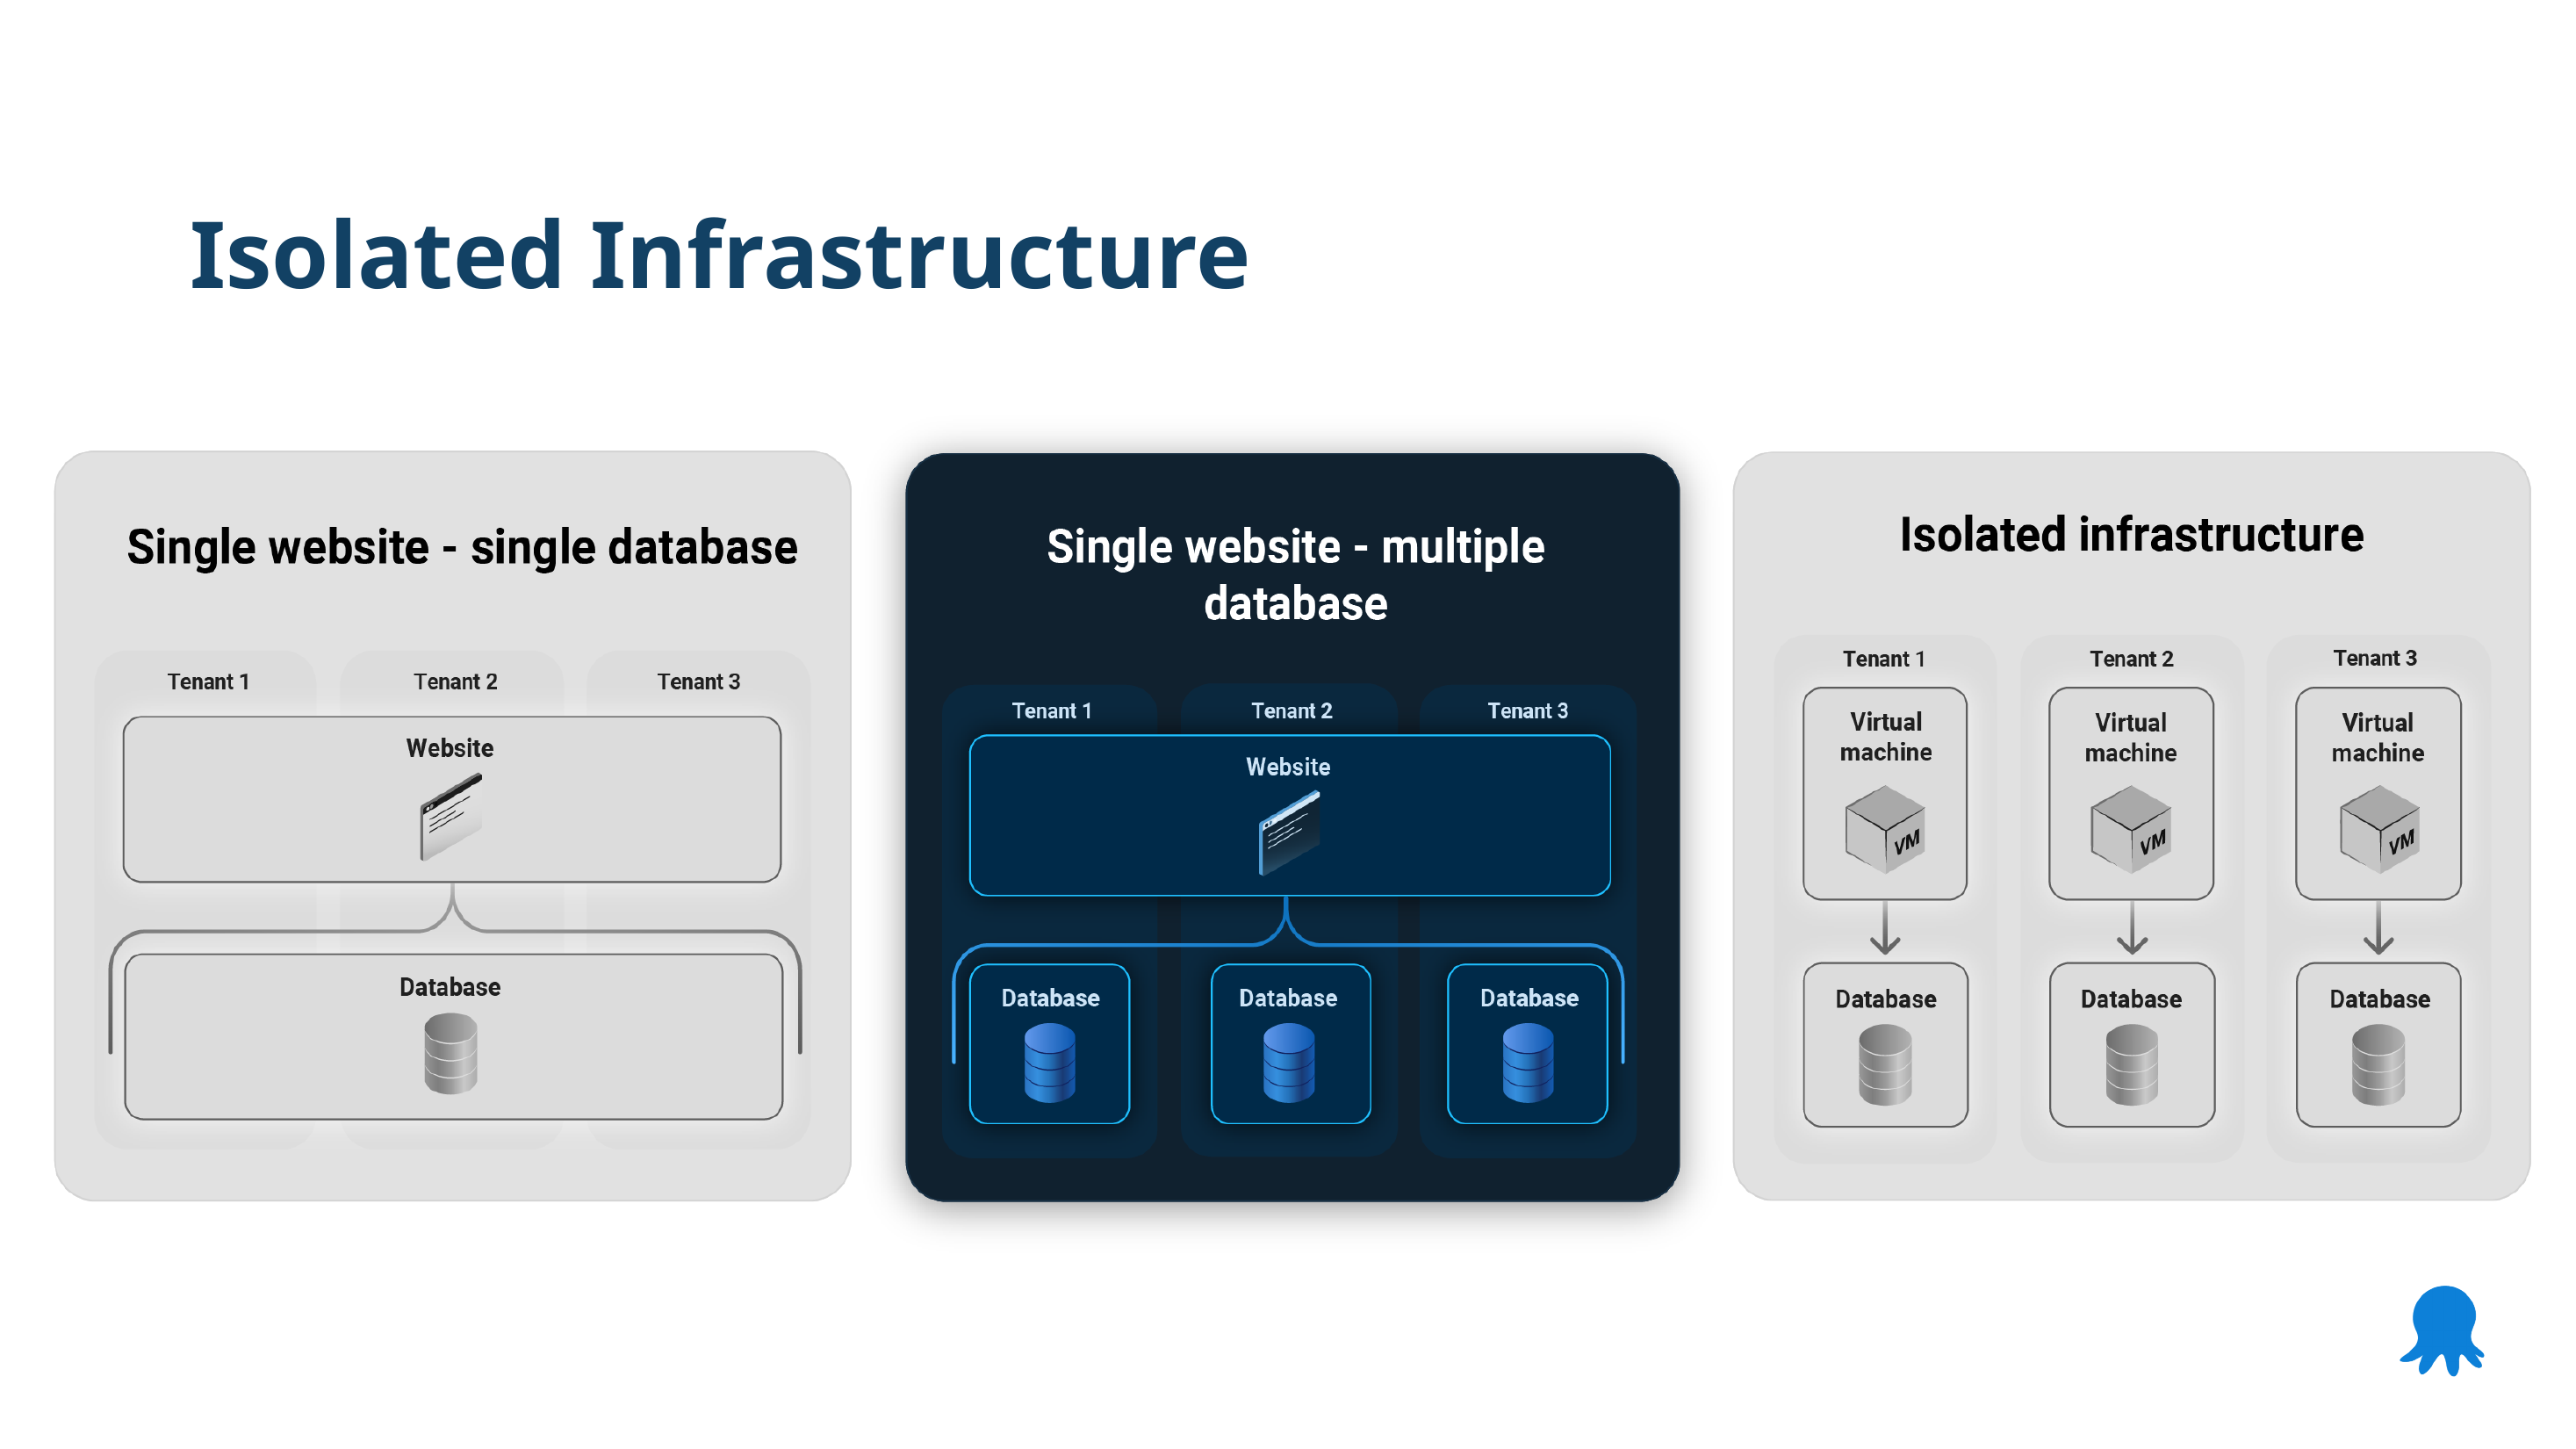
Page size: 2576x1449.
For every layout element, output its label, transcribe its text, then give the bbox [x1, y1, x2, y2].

subtitle Isolated Infrastructure [176, 173, 2393, 315]
picture [0, 380, 2576, 1377]
